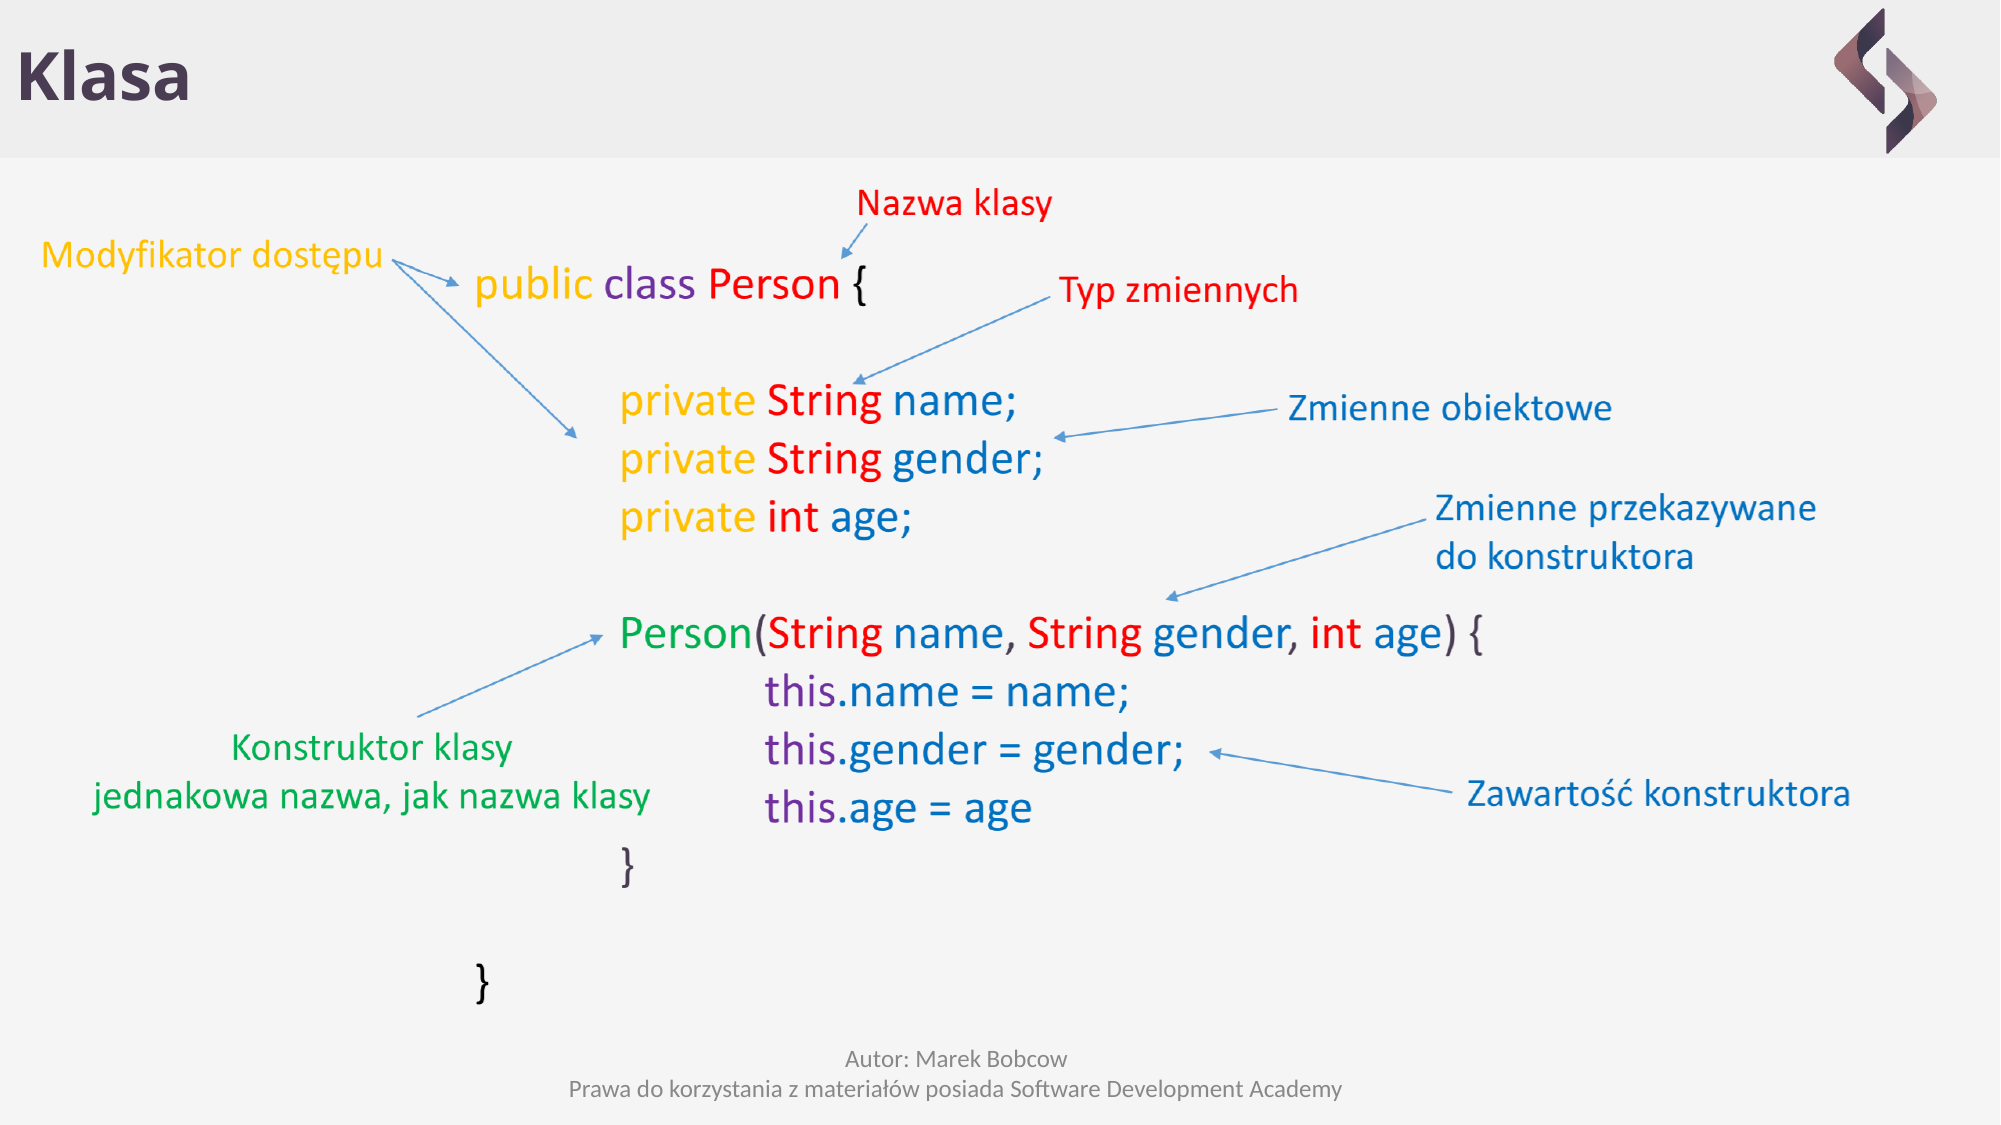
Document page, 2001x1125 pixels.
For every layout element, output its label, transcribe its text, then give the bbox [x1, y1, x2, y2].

picture [1787, 0, 2001, 166]
picture [24, 182, 1866, 1018]
footer Autor: Marek Bobcow Prawa do korzystania z materiałów posiada Software Development Academy [486, 1042, 1427, 1103]
title Klasa [0, 0, 1788, 158]
